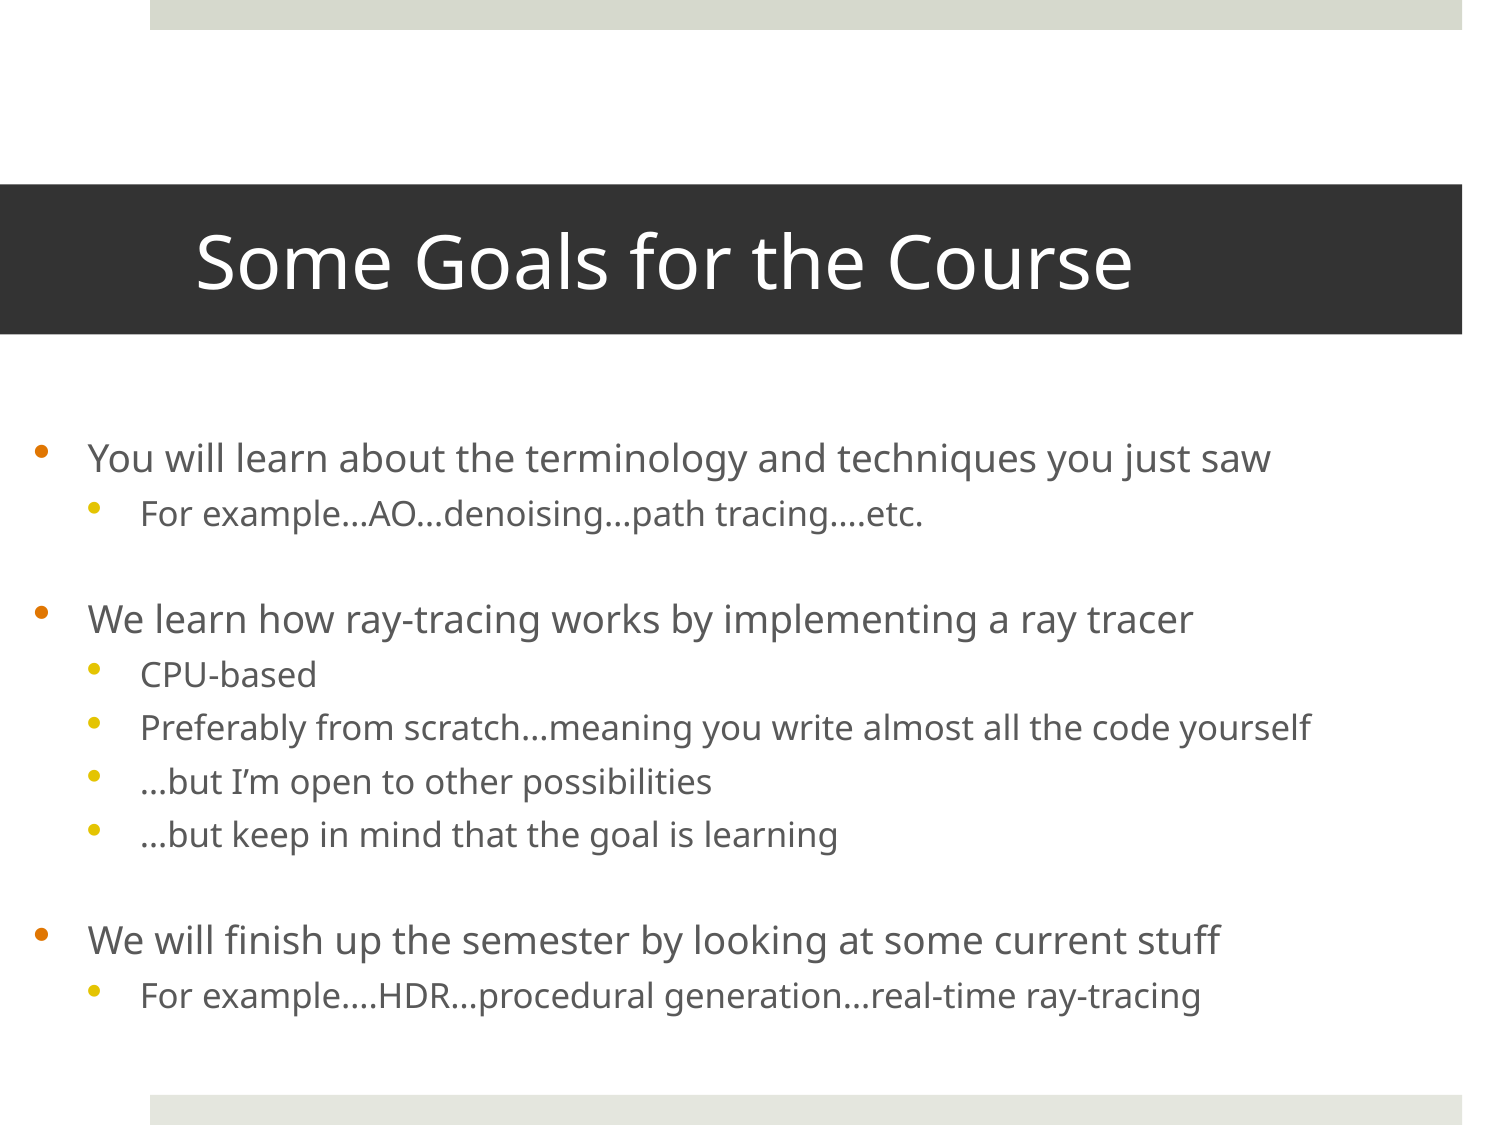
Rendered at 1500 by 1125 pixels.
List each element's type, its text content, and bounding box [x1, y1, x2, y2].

title Some Goals for the Course [0, 184, 1463, 335]
list You will learn about the terminology and techniques you just saw For example…AO…denoising…path tracing….etc. We learn how ray-tracing works by implementing a ray tracer CPU-based Preferably from scratch…meaning you write almost all the code yourself …but I’m open to other possibilities …but keep in mind that the goal is learning We will finish up the semester by looking at some current stuff For example….HDR…procedural generation…real-time ray-tracing [20, 425, 1483, 1028]
